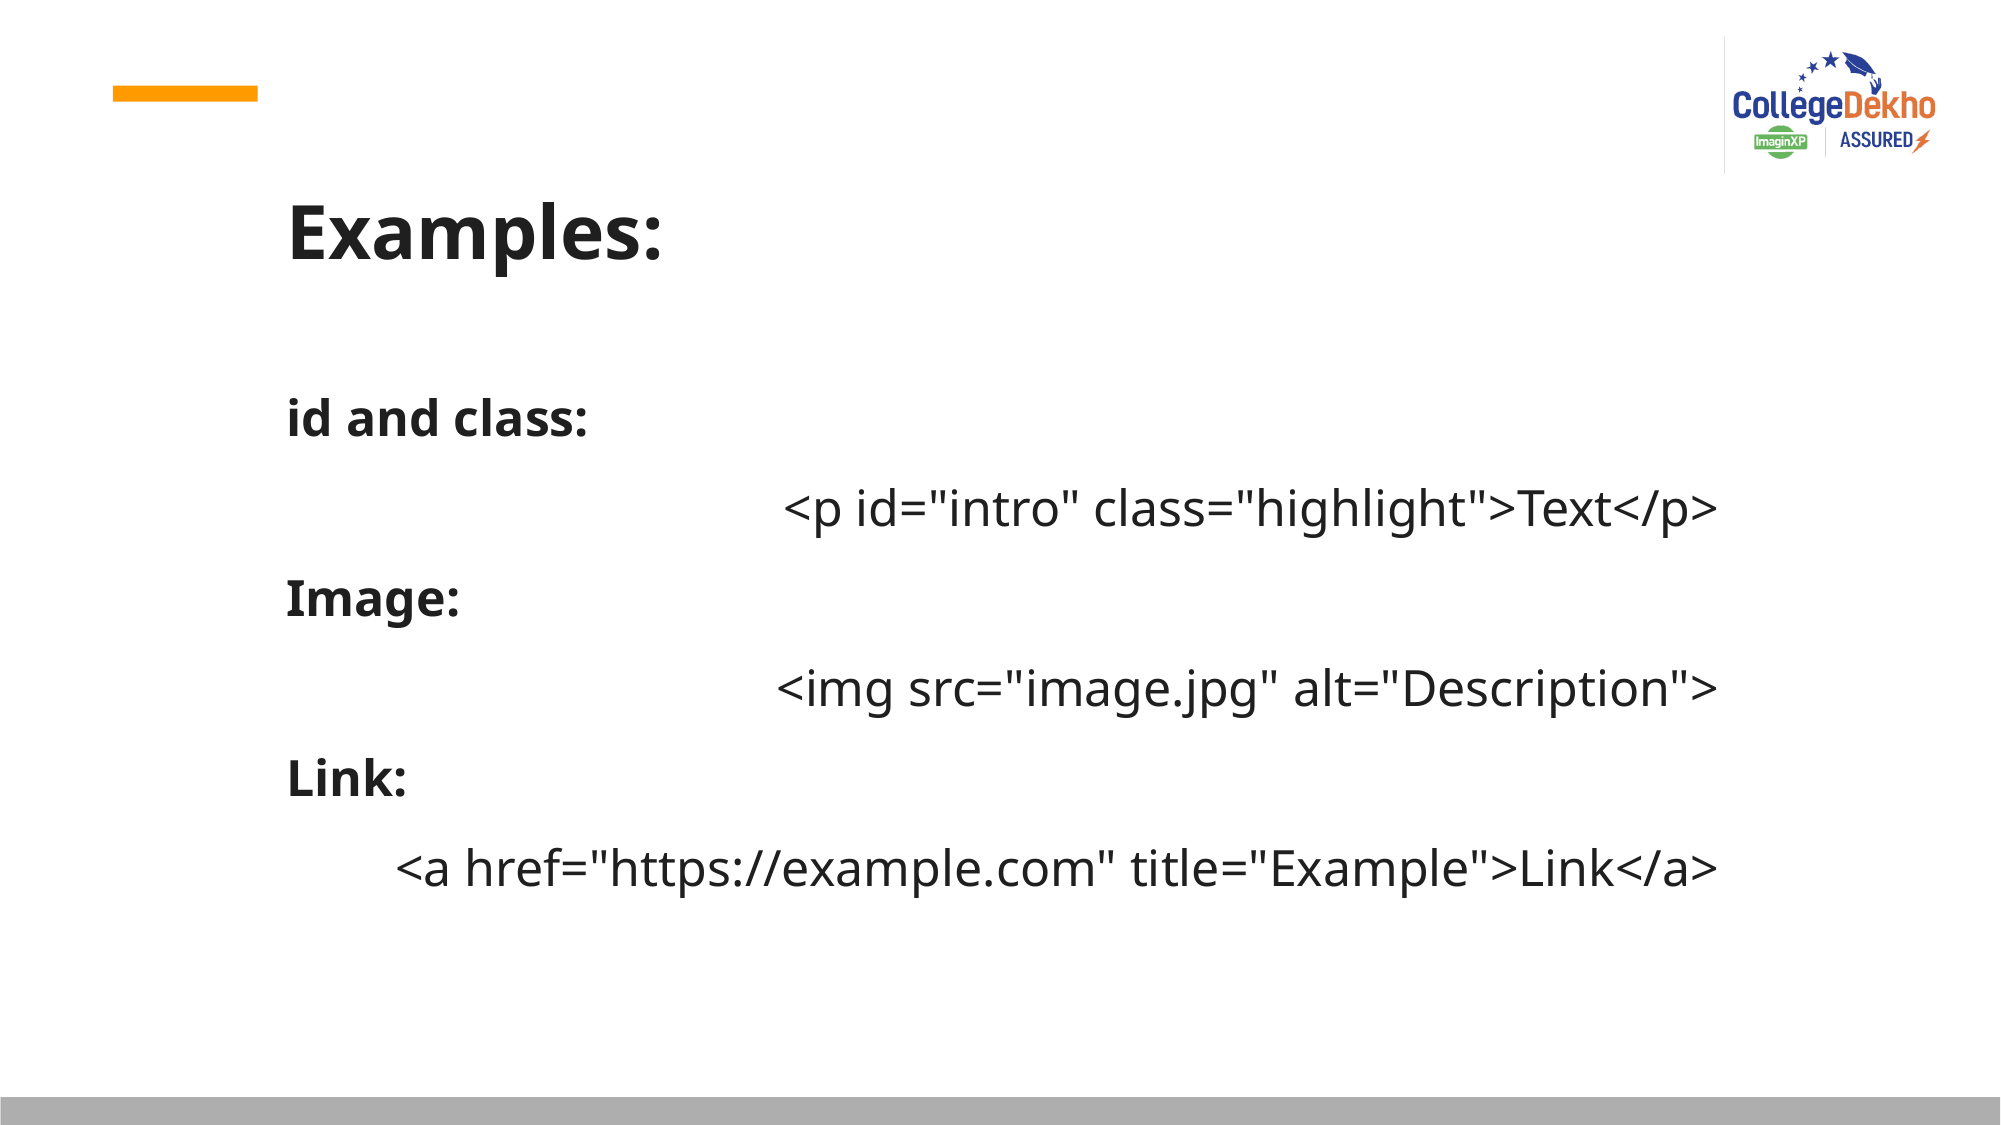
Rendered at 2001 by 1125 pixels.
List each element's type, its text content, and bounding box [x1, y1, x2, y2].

text_box Examples: id and class: <p id="intro" class="highlight">Text</p> Image: <img src="image.jpg" alt="Description"> Link: <a href="https://example.com" title="Example">Link</a> [271, 186, 1735, 961]
picture [1724, 36, 1943, 174]
picture [0, 1080, 2001, 1125]
